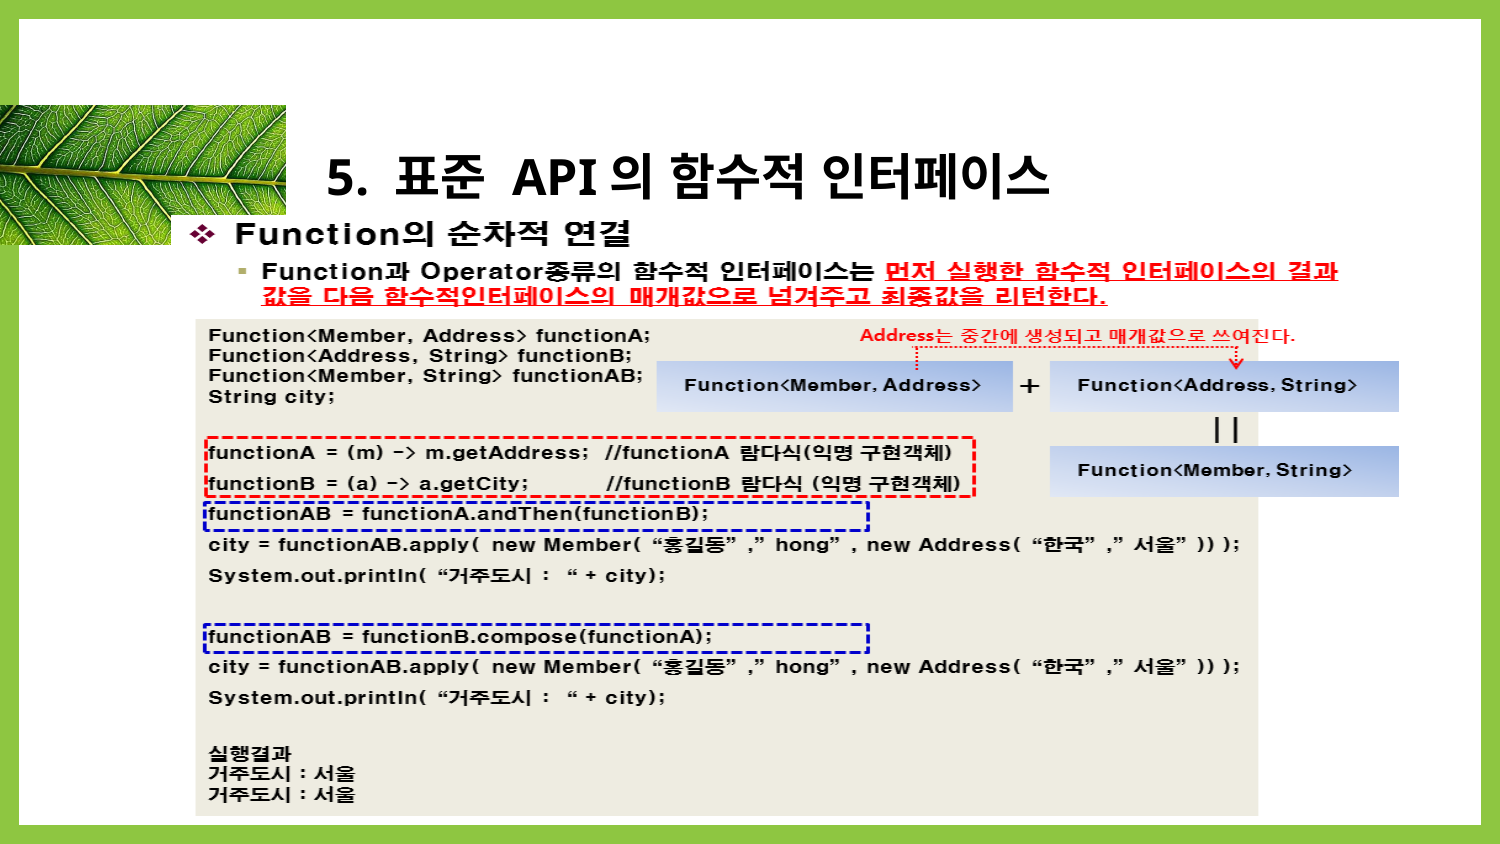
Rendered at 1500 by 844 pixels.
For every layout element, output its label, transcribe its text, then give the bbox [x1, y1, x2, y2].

title 5. 표준 API의 함수적 인터페이스 [315, 97, 1363, 213]
picture [0, 105, 1399, 825]
